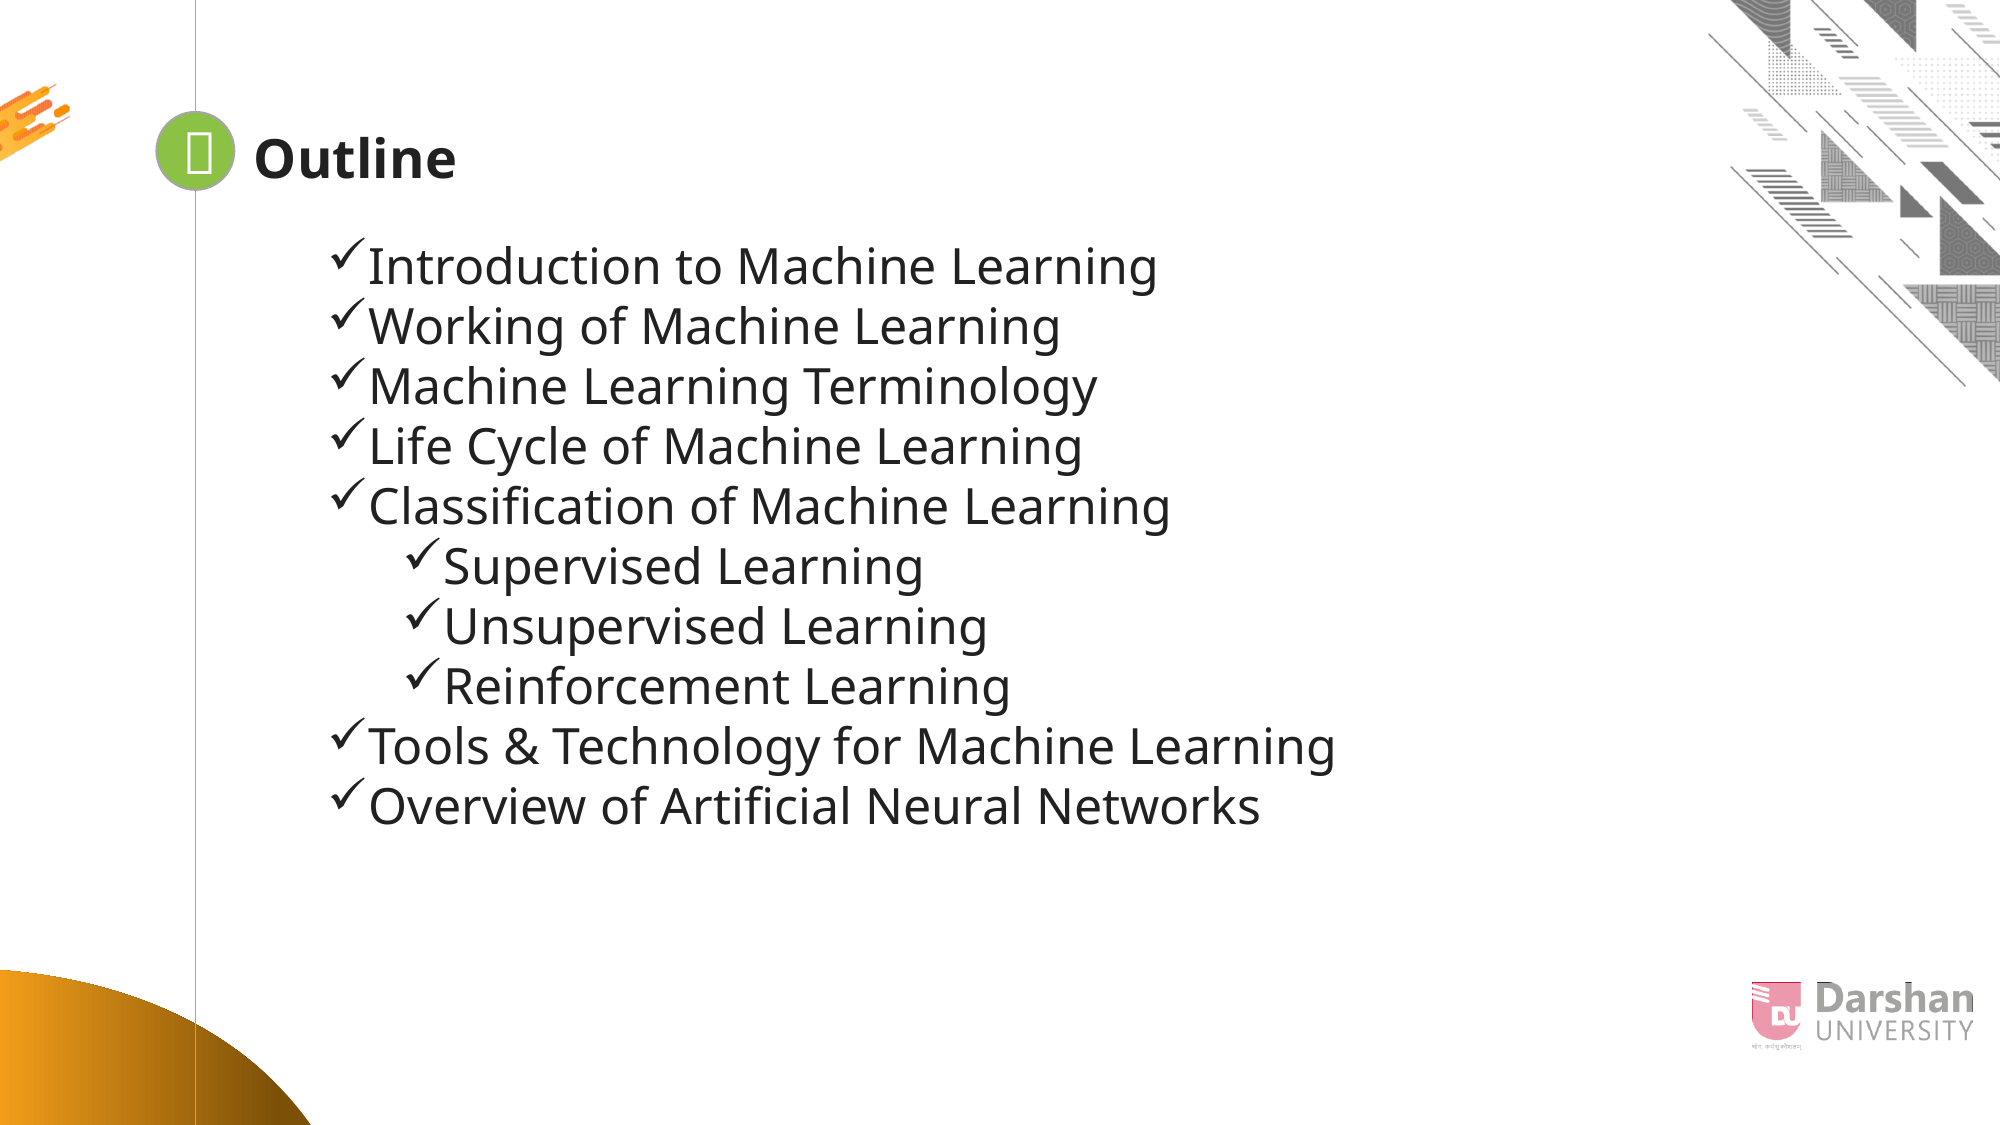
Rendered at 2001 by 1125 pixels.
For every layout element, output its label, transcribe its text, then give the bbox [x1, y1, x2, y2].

text_box Outline Introduction to Machine Learning Working of Machine Learning Machine Learning Terminology Life Cycle of Machine Learning Classification of Machine Learning Supervised Learning Unsupervised Learning Reinforcement Learning Tools & Technology for Machine Learning Overview of Artificial Neural Networks [239, 116, 1844, 1067]
picture [0, 65, 90, 193]
text_box  [155, 110, 236, 191]
